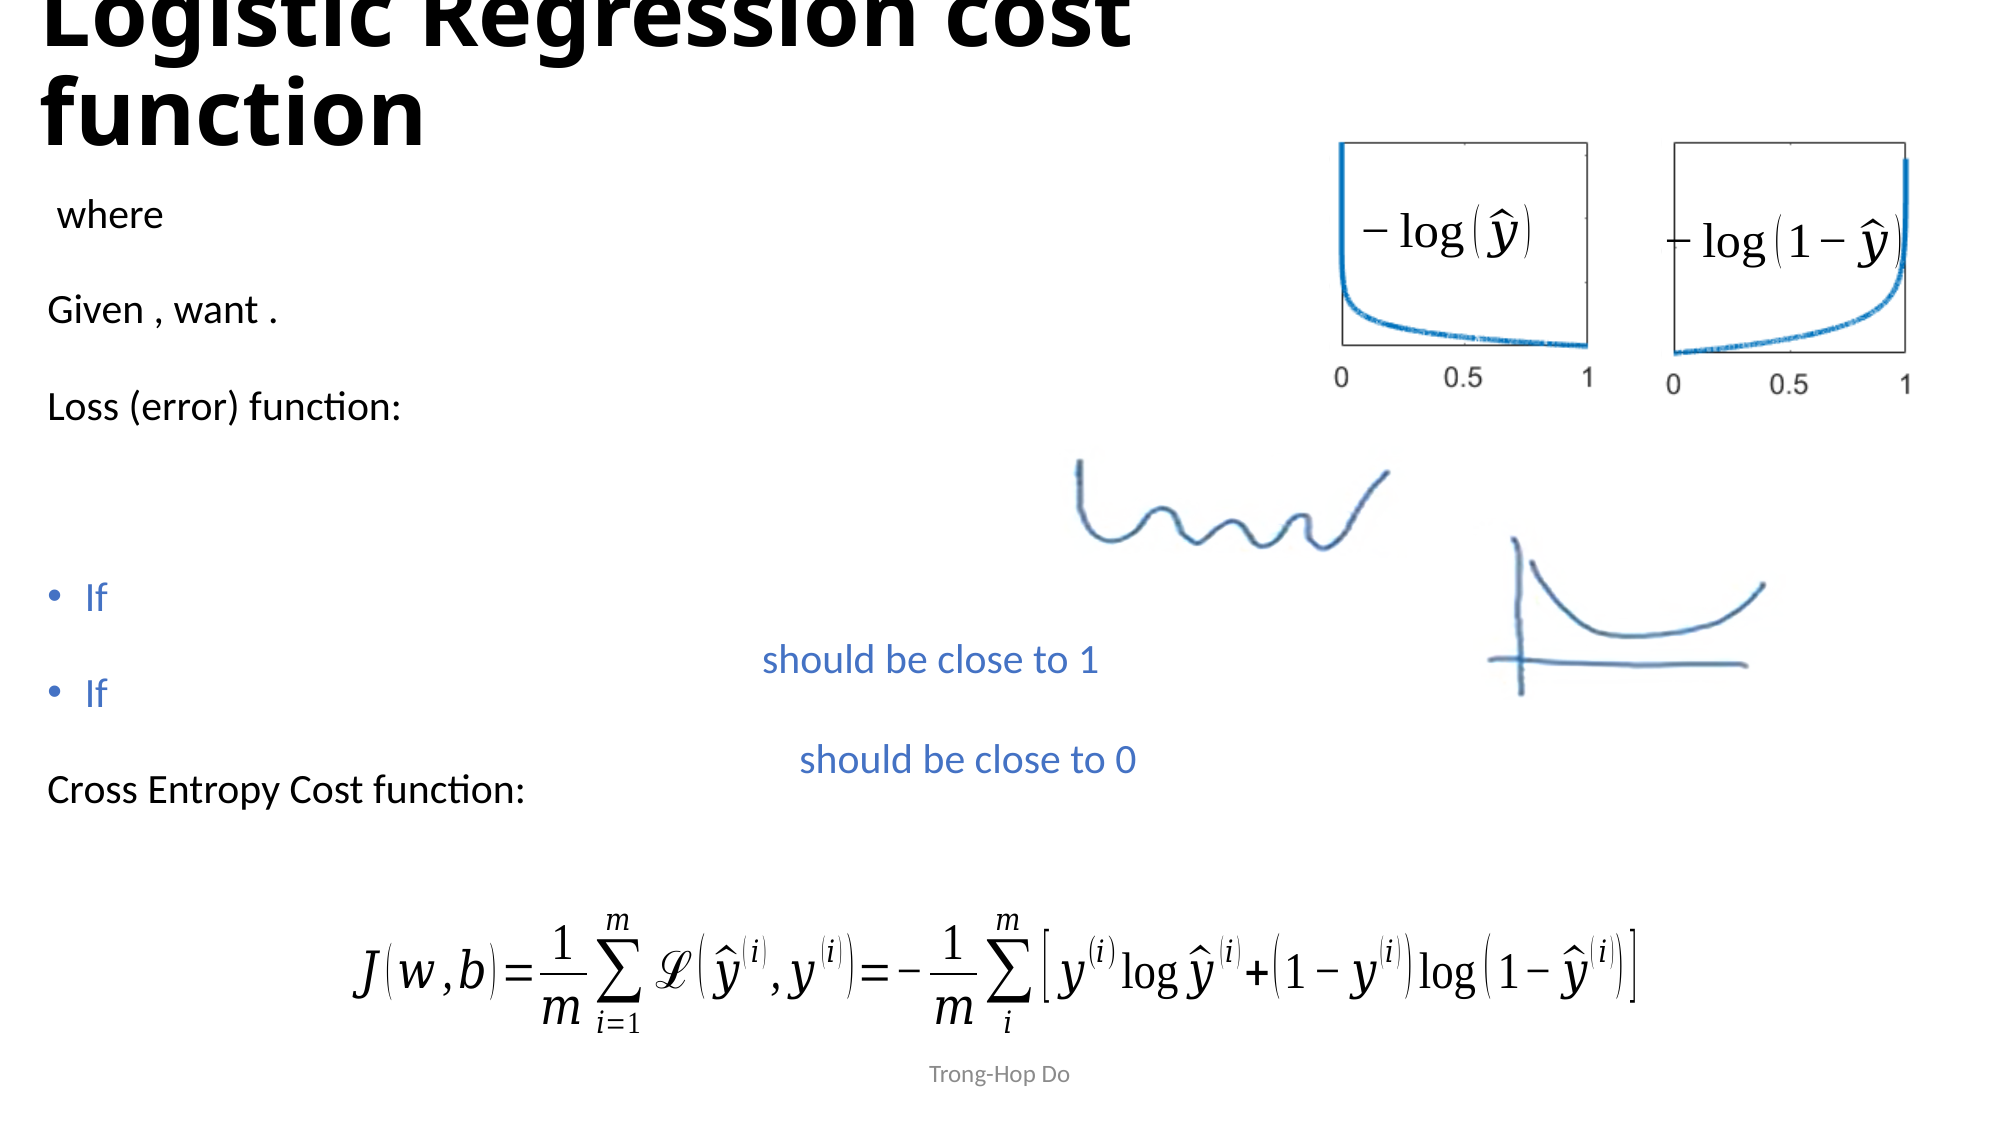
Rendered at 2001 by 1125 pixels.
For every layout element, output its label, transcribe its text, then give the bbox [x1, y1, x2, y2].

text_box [1329, 122, 1618, 395]
picture [1059, 436, 1407, 558]
title Logistic Regression cost function [24, 20, 1330, 112]
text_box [1661, 122, 1936, 403]
picture [1473, 518, 1786, 700]
footer Trong-Hop Do [662, 1042, 1338, 1103]
